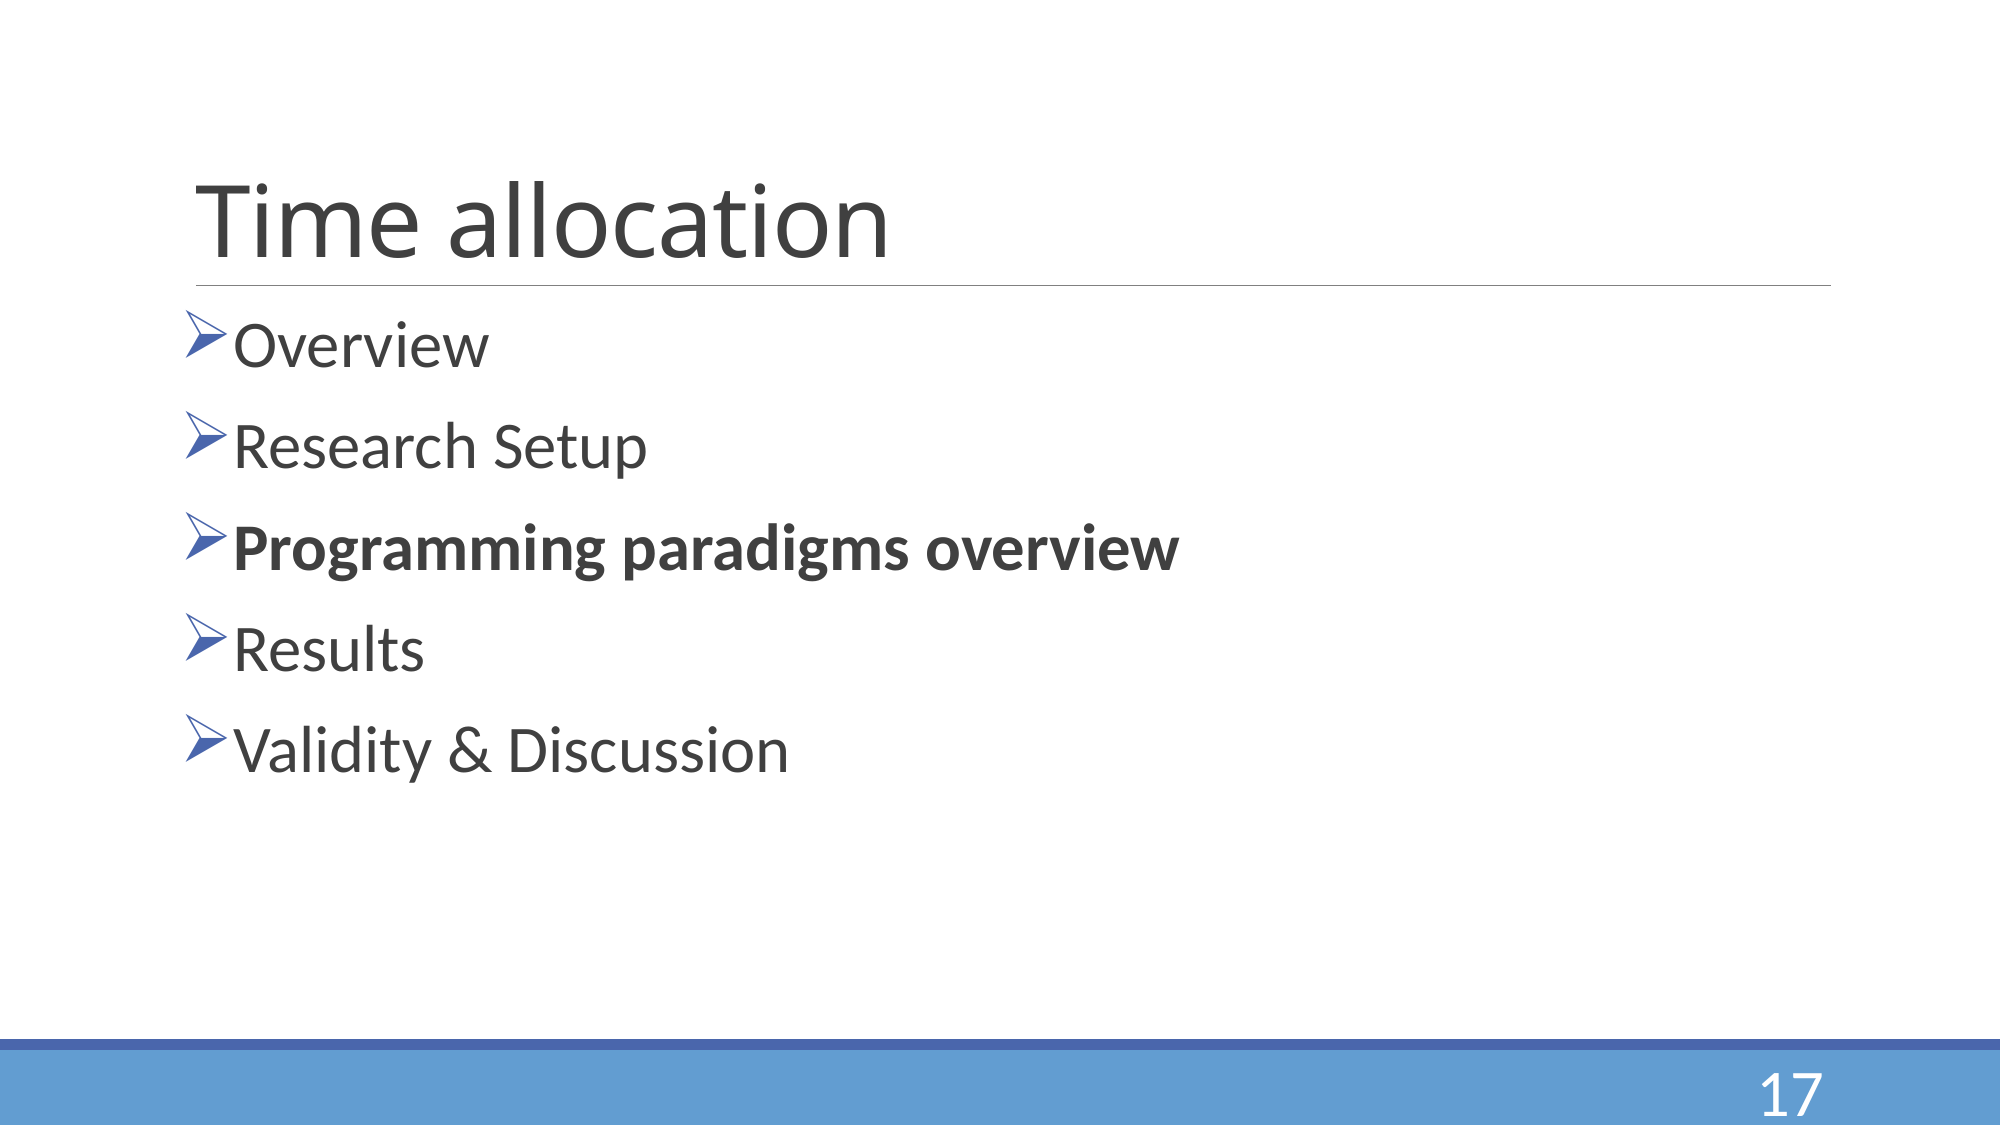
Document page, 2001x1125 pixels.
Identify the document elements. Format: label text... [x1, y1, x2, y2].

slide_number 17 [1624, 1059, 1840, 1120]
title Time allocation [180, 47, 1830, 285]
list Overview Research Setup Programming paradigms overview Results Validity & Discussion [180, 302, 1830, 963]
